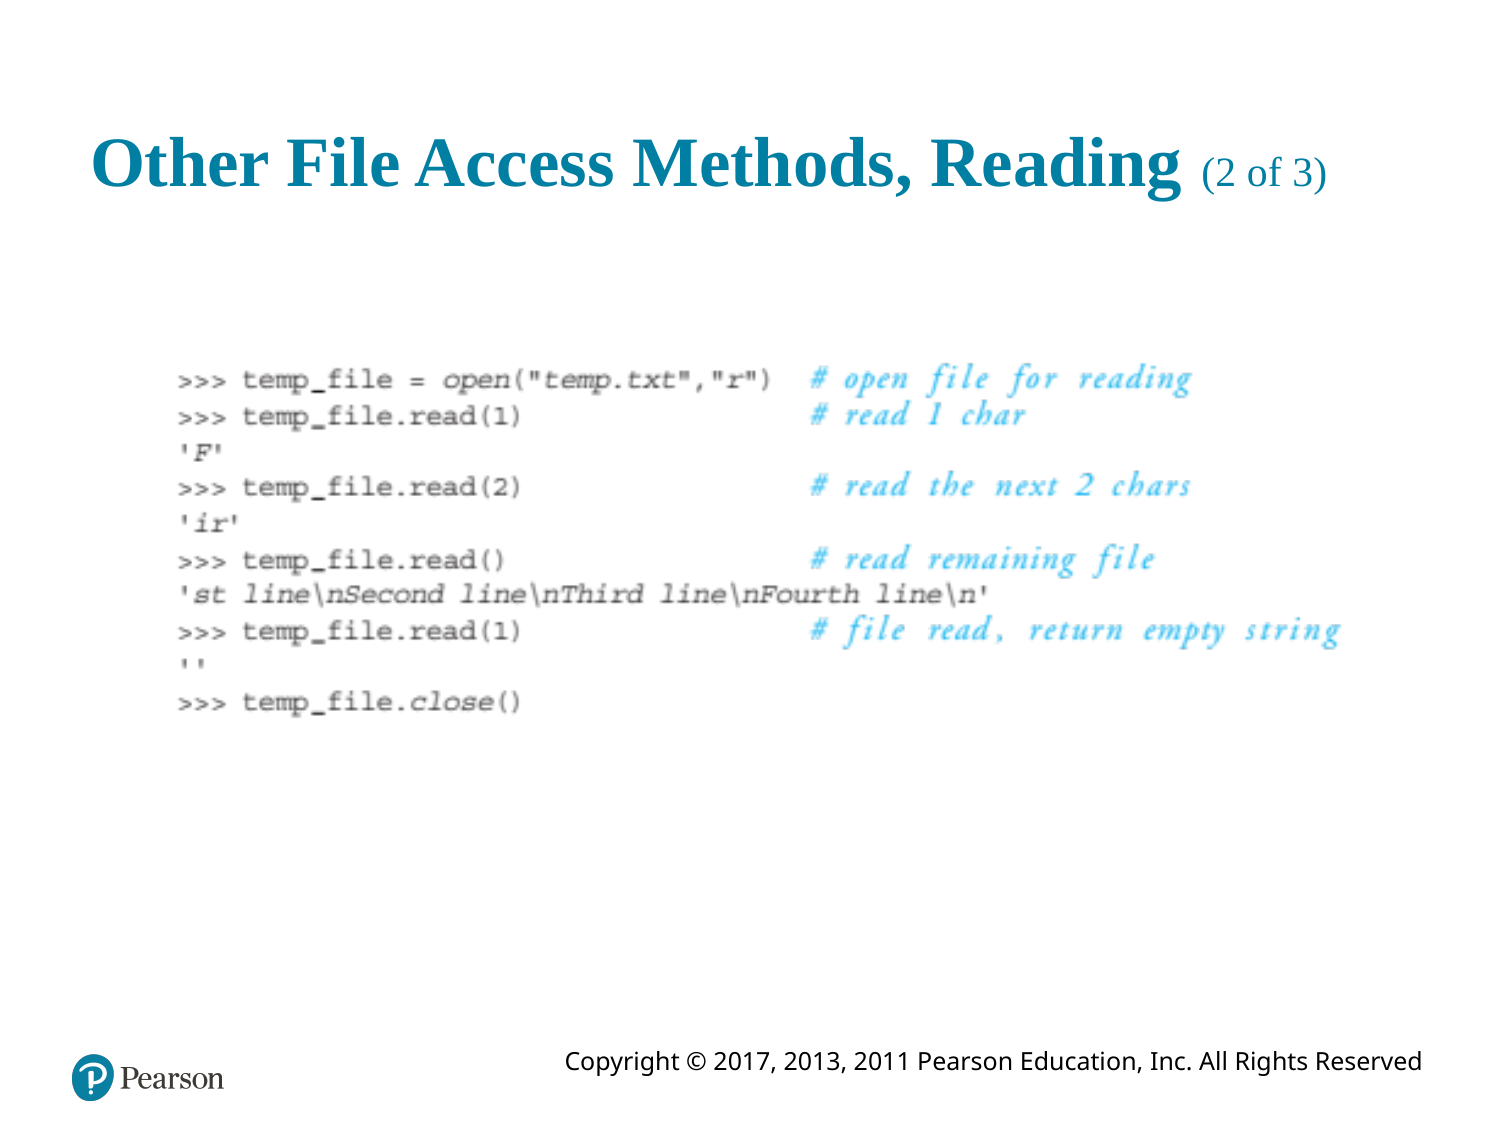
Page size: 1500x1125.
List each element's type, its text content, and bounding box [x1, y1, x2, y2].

picture [98, 1054, 224, 1101]
picture [153, 351, 1367, 726]
picture [72, 1087, 83, 1101]
picture [72, 1054, 88, 1070]
title Other File Access Methods, Reading (2 of 3) [75, 35, 1425, 216]
picture [80, 1063, 106, 1088]
